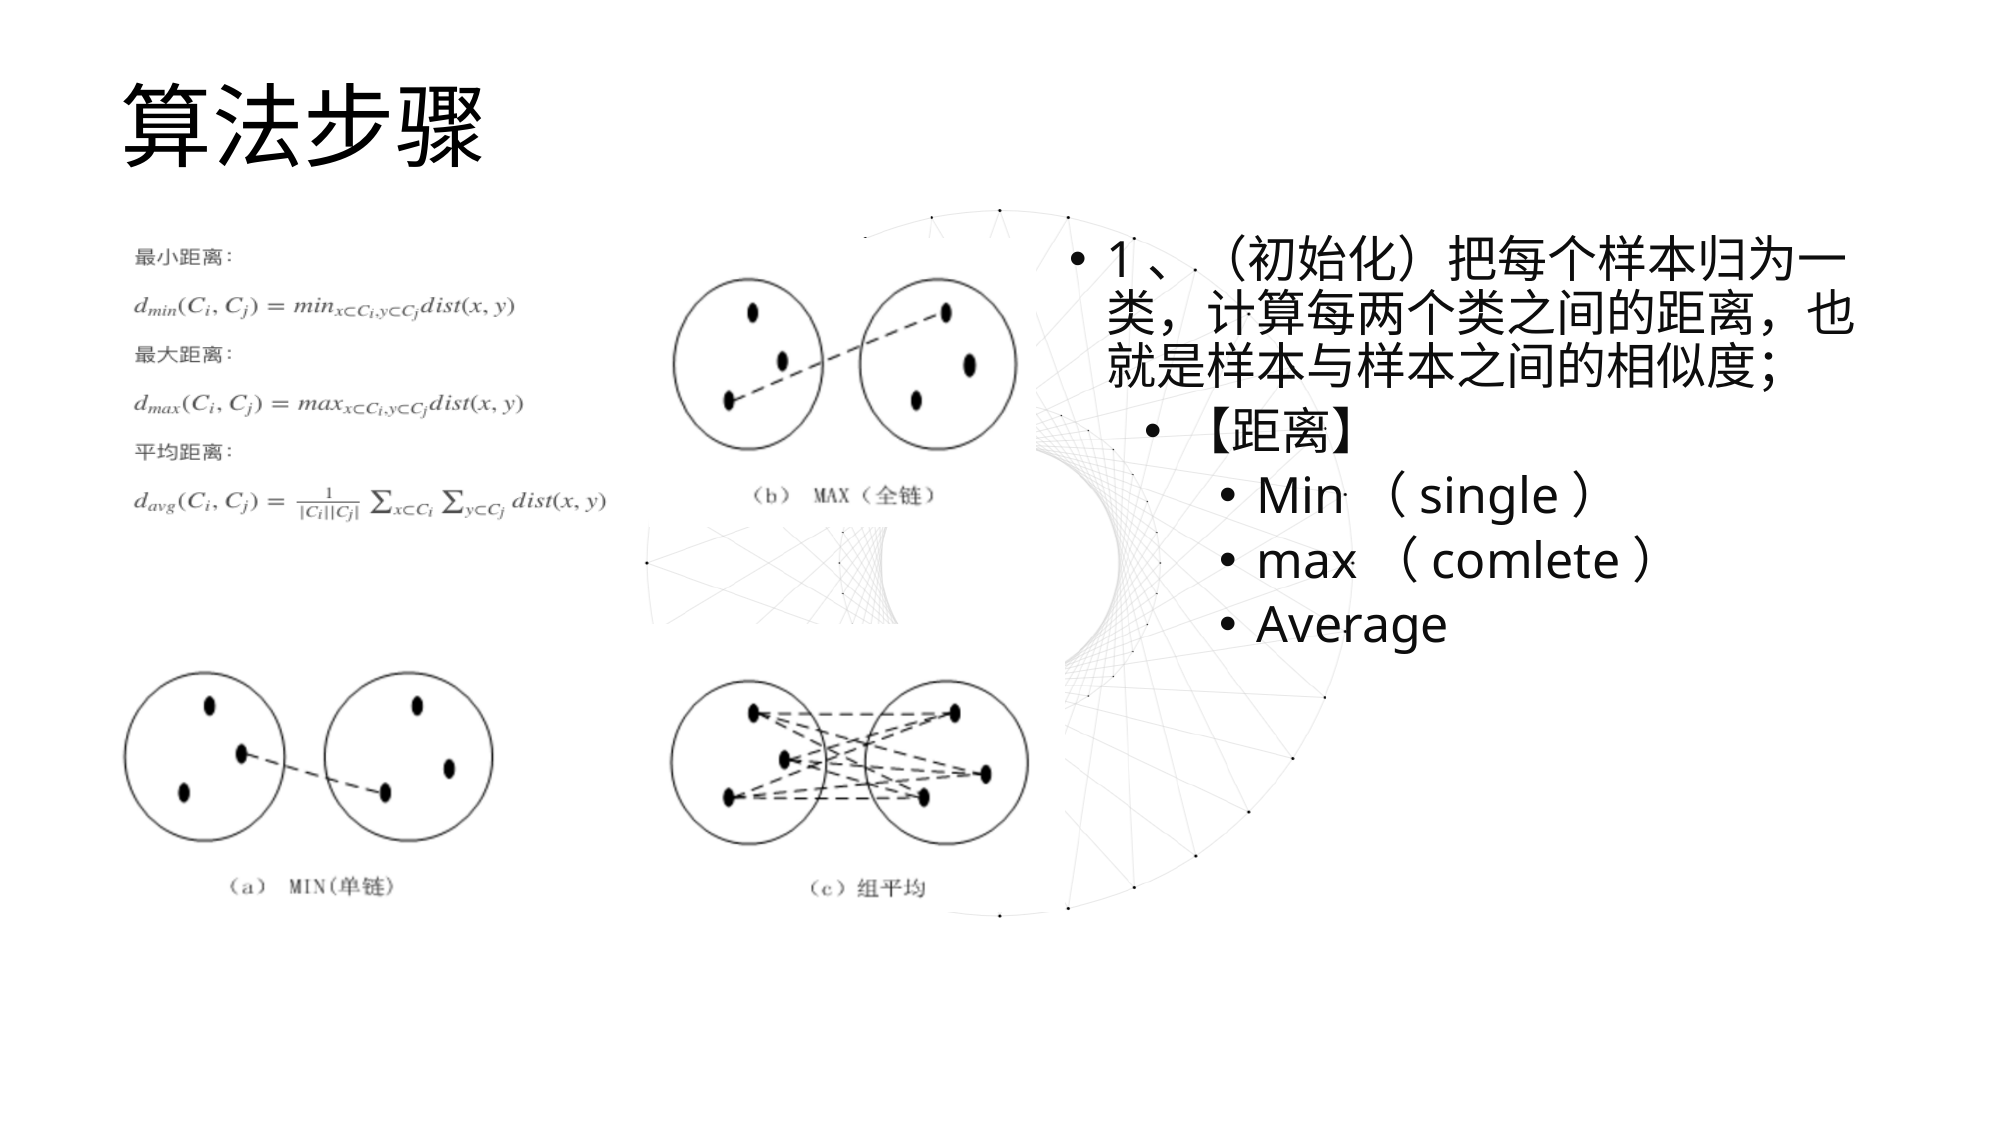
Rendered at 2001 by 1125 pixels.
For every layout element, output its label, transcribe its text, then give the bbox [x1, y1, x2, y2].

picture [81, 632, 518, 912]
text_box 算法步骤 [105, 74, 1649, 268]
text_box 1、（初始化）把每个样本归为一类，计算每两个类之间的距离，也就是样本与样本之间的相似度； 【距离】 Min（single） max（comlete） Average [1054, 226, 1894, 826]
picture [116, 238, 632, 533]
picture [636, 238, 1264, 932]
